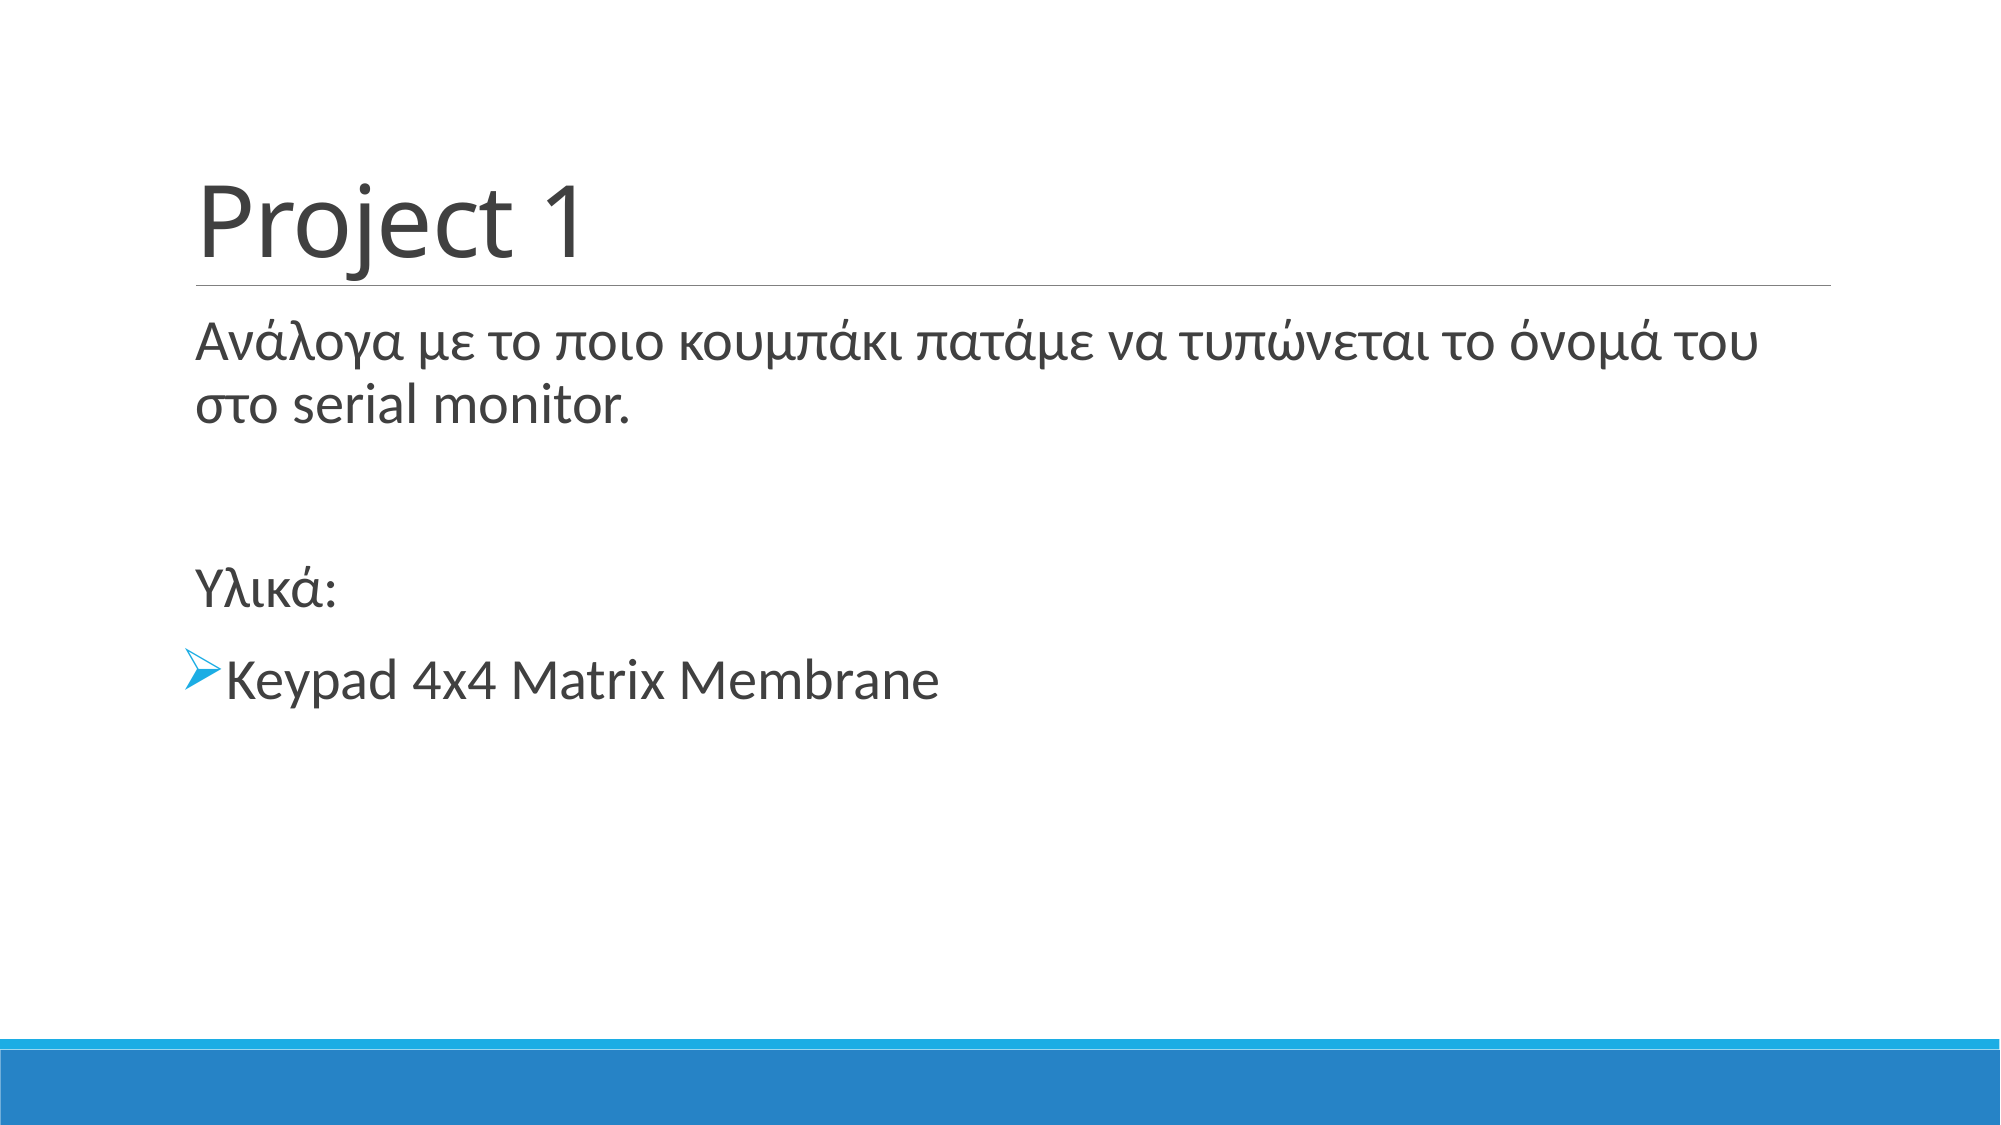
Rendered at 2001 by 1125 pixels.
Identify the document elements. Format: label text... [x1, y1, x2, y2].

list Ανάλογα με το ποιο κουμπάκι πατάμε να τυπώνεται το όνομά του στο serial monitor. Υλικά: Keypad 4x4 Matrix Membrane [180, 302, 1830, 963]
title Project 1 [180, 47, 1830, 285]
